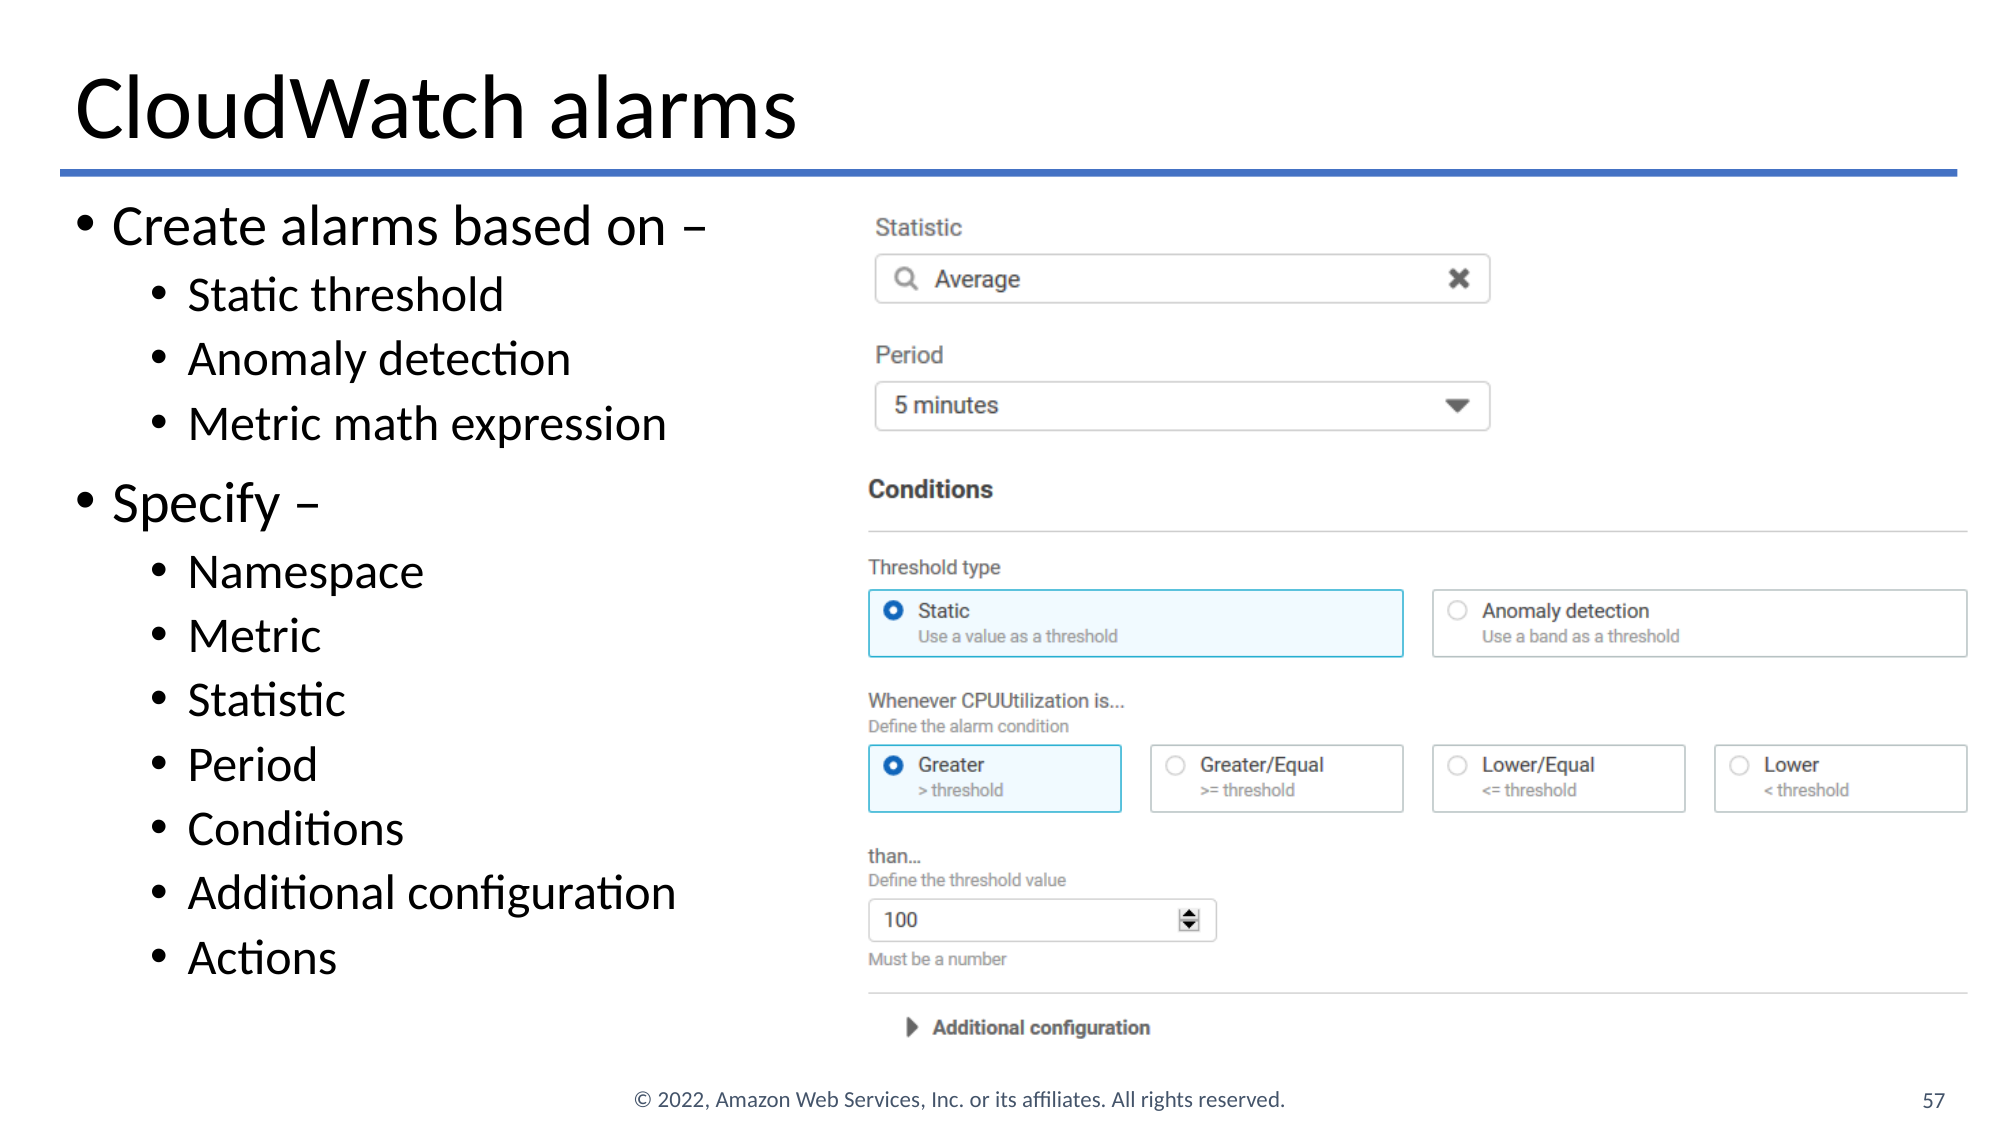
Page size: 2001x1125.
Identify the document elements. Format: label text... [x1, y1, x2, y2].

list Create alarms based on – Static threshold Anomaly detection Metric math expression Specify – Namespace Metric Statistic Period Conditions Additional configuration Actions [60, 187, 972, 1056]
slide_number ‹#› [1881, 1077, 1961, 1121]
title CloudWatch alarms [60, 49, 1958, 170]
picture [859, 199, 1512, 454]
picture [859, 471, 1976, 1043]
